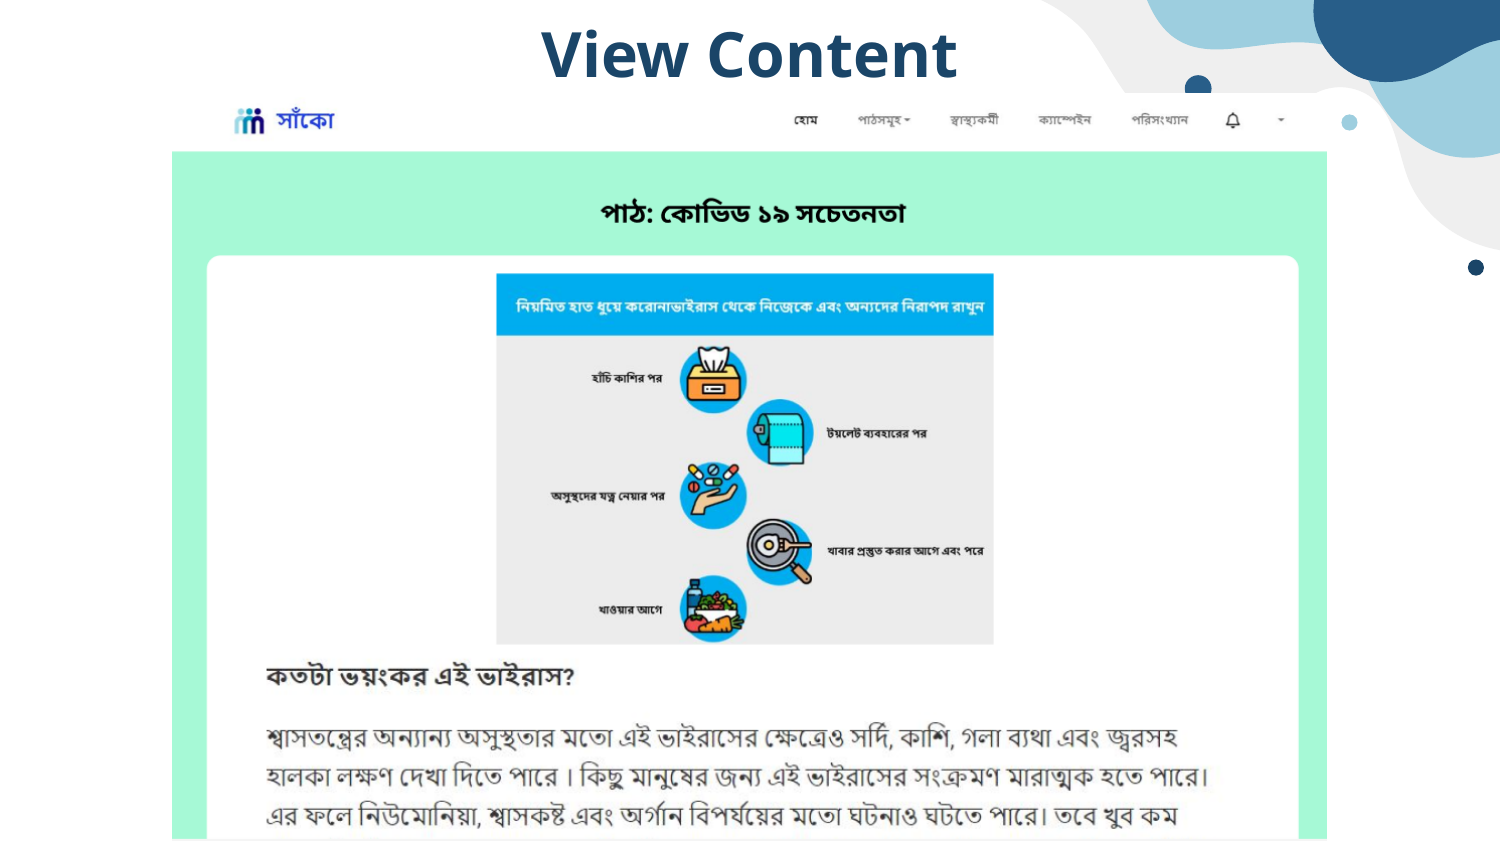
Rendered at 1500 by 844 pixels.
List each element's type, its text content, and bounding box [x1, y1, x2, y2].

picture [172, 93, 1328, 842]
title View Content [88, 0, 1412, 94]
